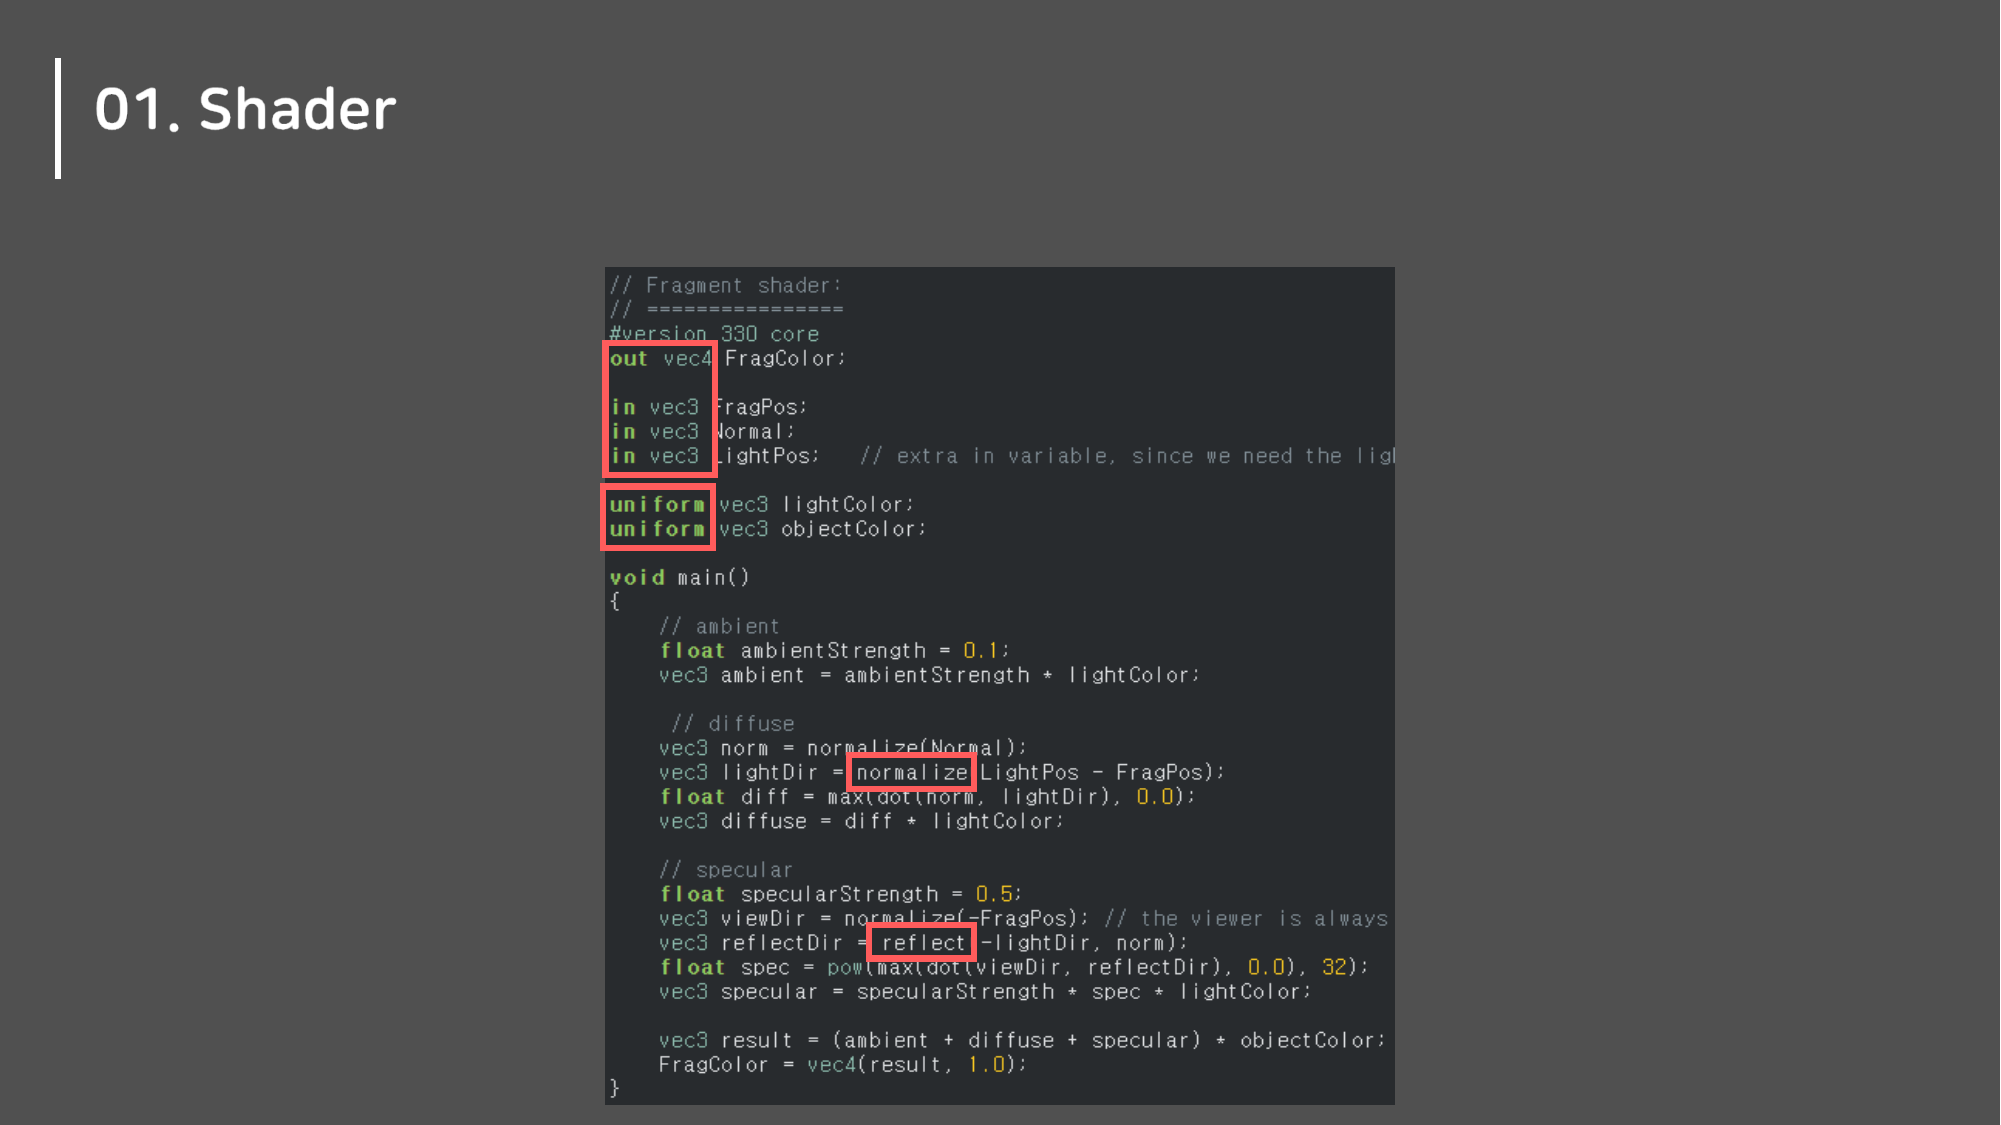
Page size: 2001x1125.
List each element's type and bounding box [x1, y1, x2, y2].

picture [57, 57, 433, 182]
picture [605, 267, 1395, 1106]
